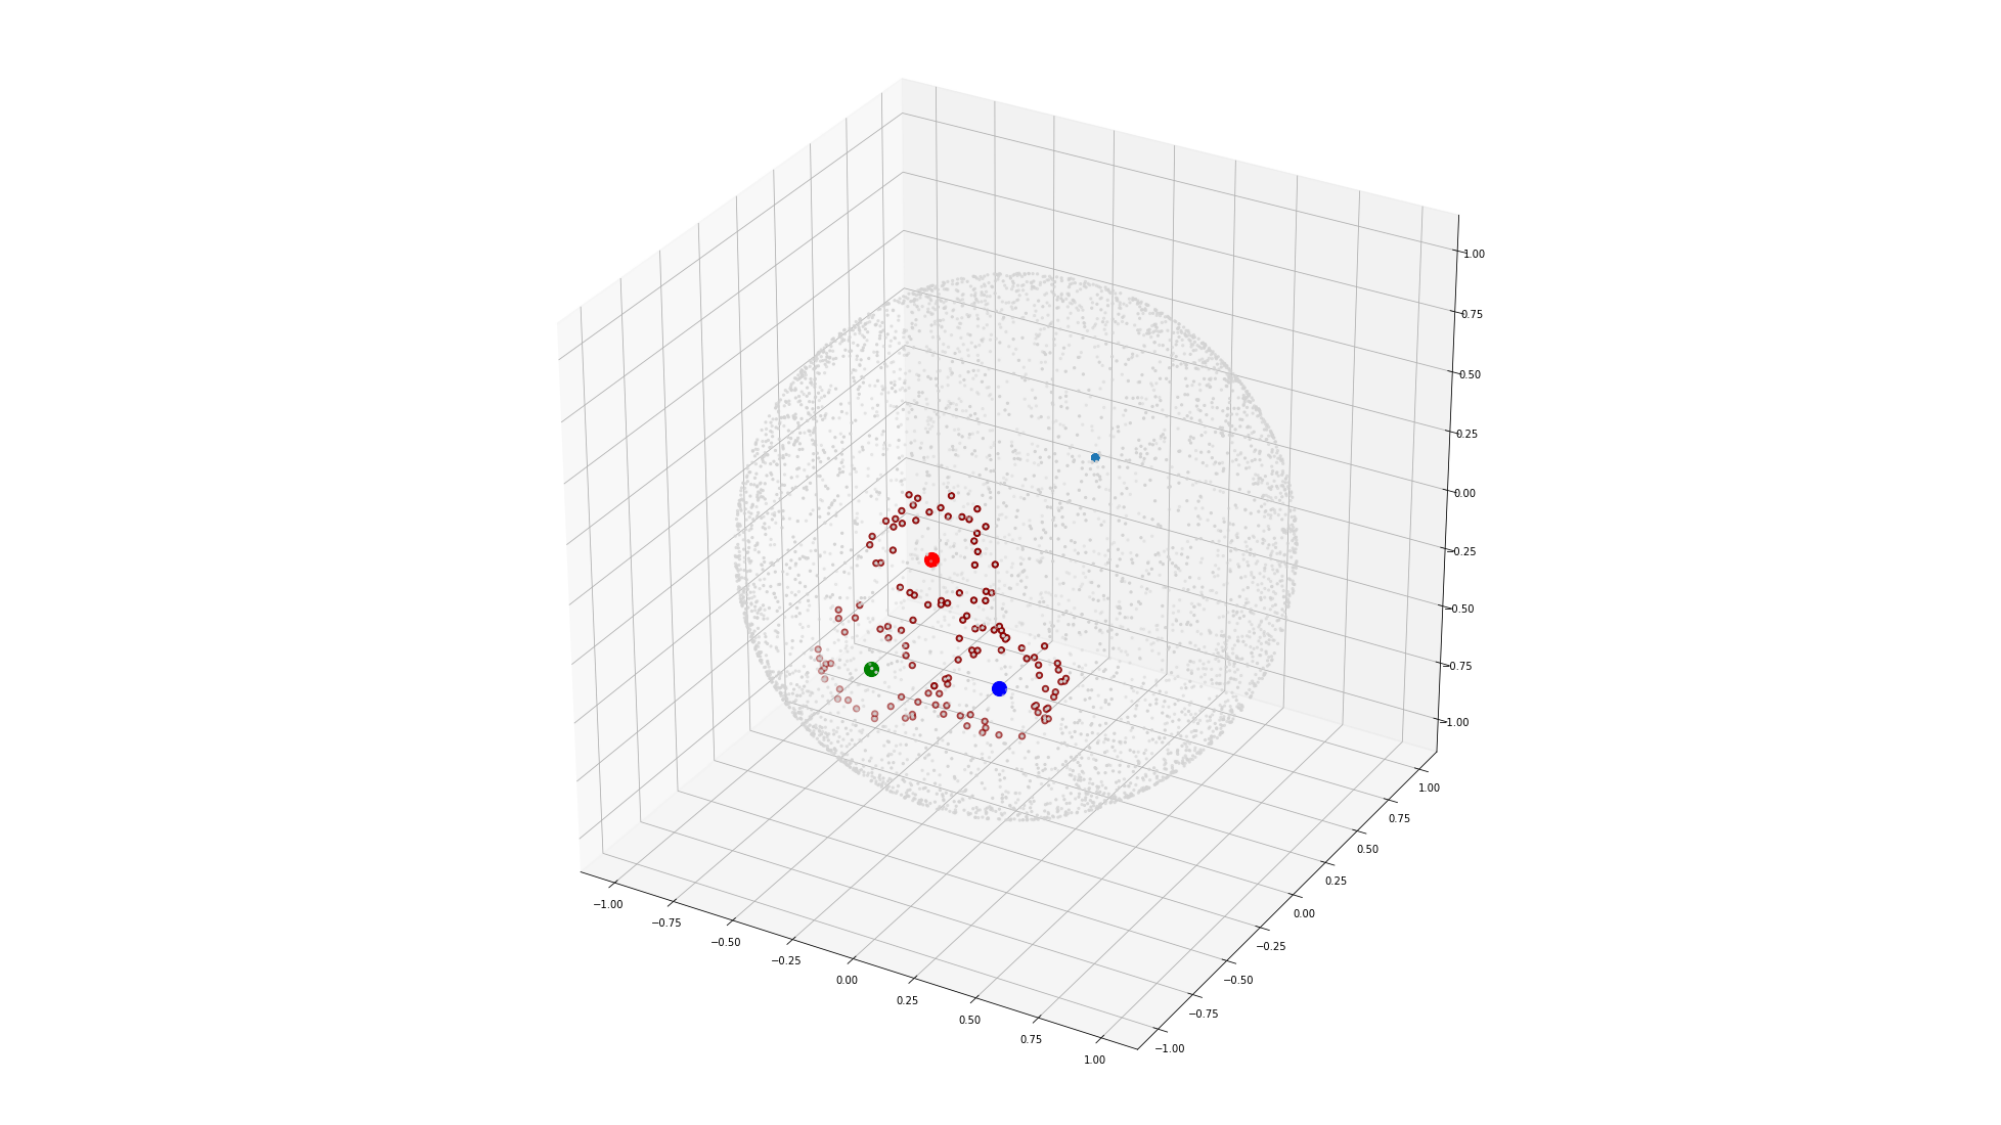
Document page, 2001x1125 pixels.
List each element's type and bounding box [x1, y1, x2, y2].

picture [422, 0, 1578, 1125]
